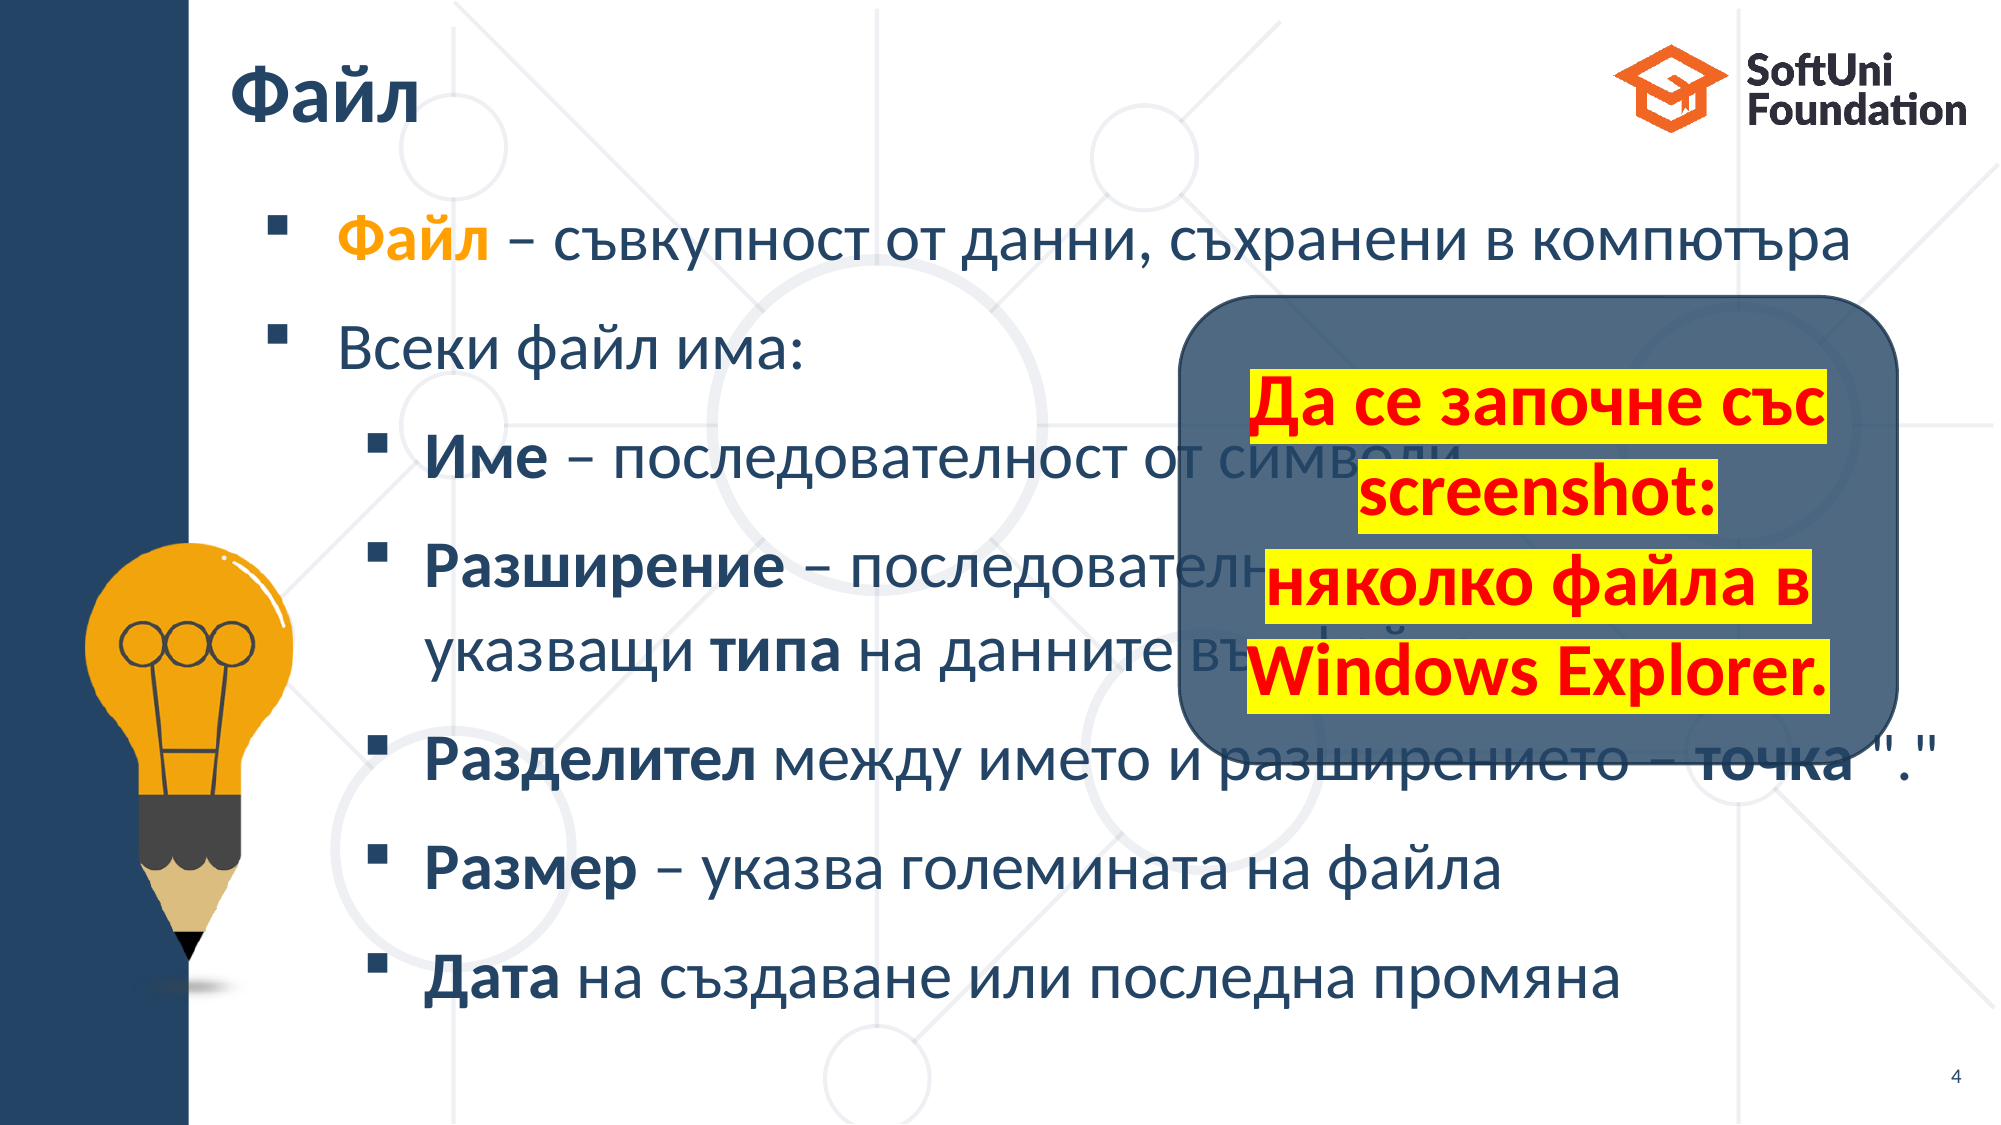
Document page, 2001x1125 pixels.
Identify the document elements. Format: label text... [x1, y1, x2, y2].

picture [85, 543, 244, 1003]
slide_number 4 [1897, 1049, 1968, 1101]
title Файл [212, 16, 1591, 162]
list Файл – съвкупност от данни, съхранени в компютъра Всеки файл има: Име – последователност от символи Разширение – последователност от символи, указващи типа на данните във файла Разделител между името и разширението – точка "." Размер – указва големината на файла Дата на създаване или последна промяна [244, 183, 1968, 1050]
picture [1613, 44, 1966, 133]
text_box Да се започне със screenshot: няколко файла в Windows Explorer. [1177, 294, 1900, 766]
